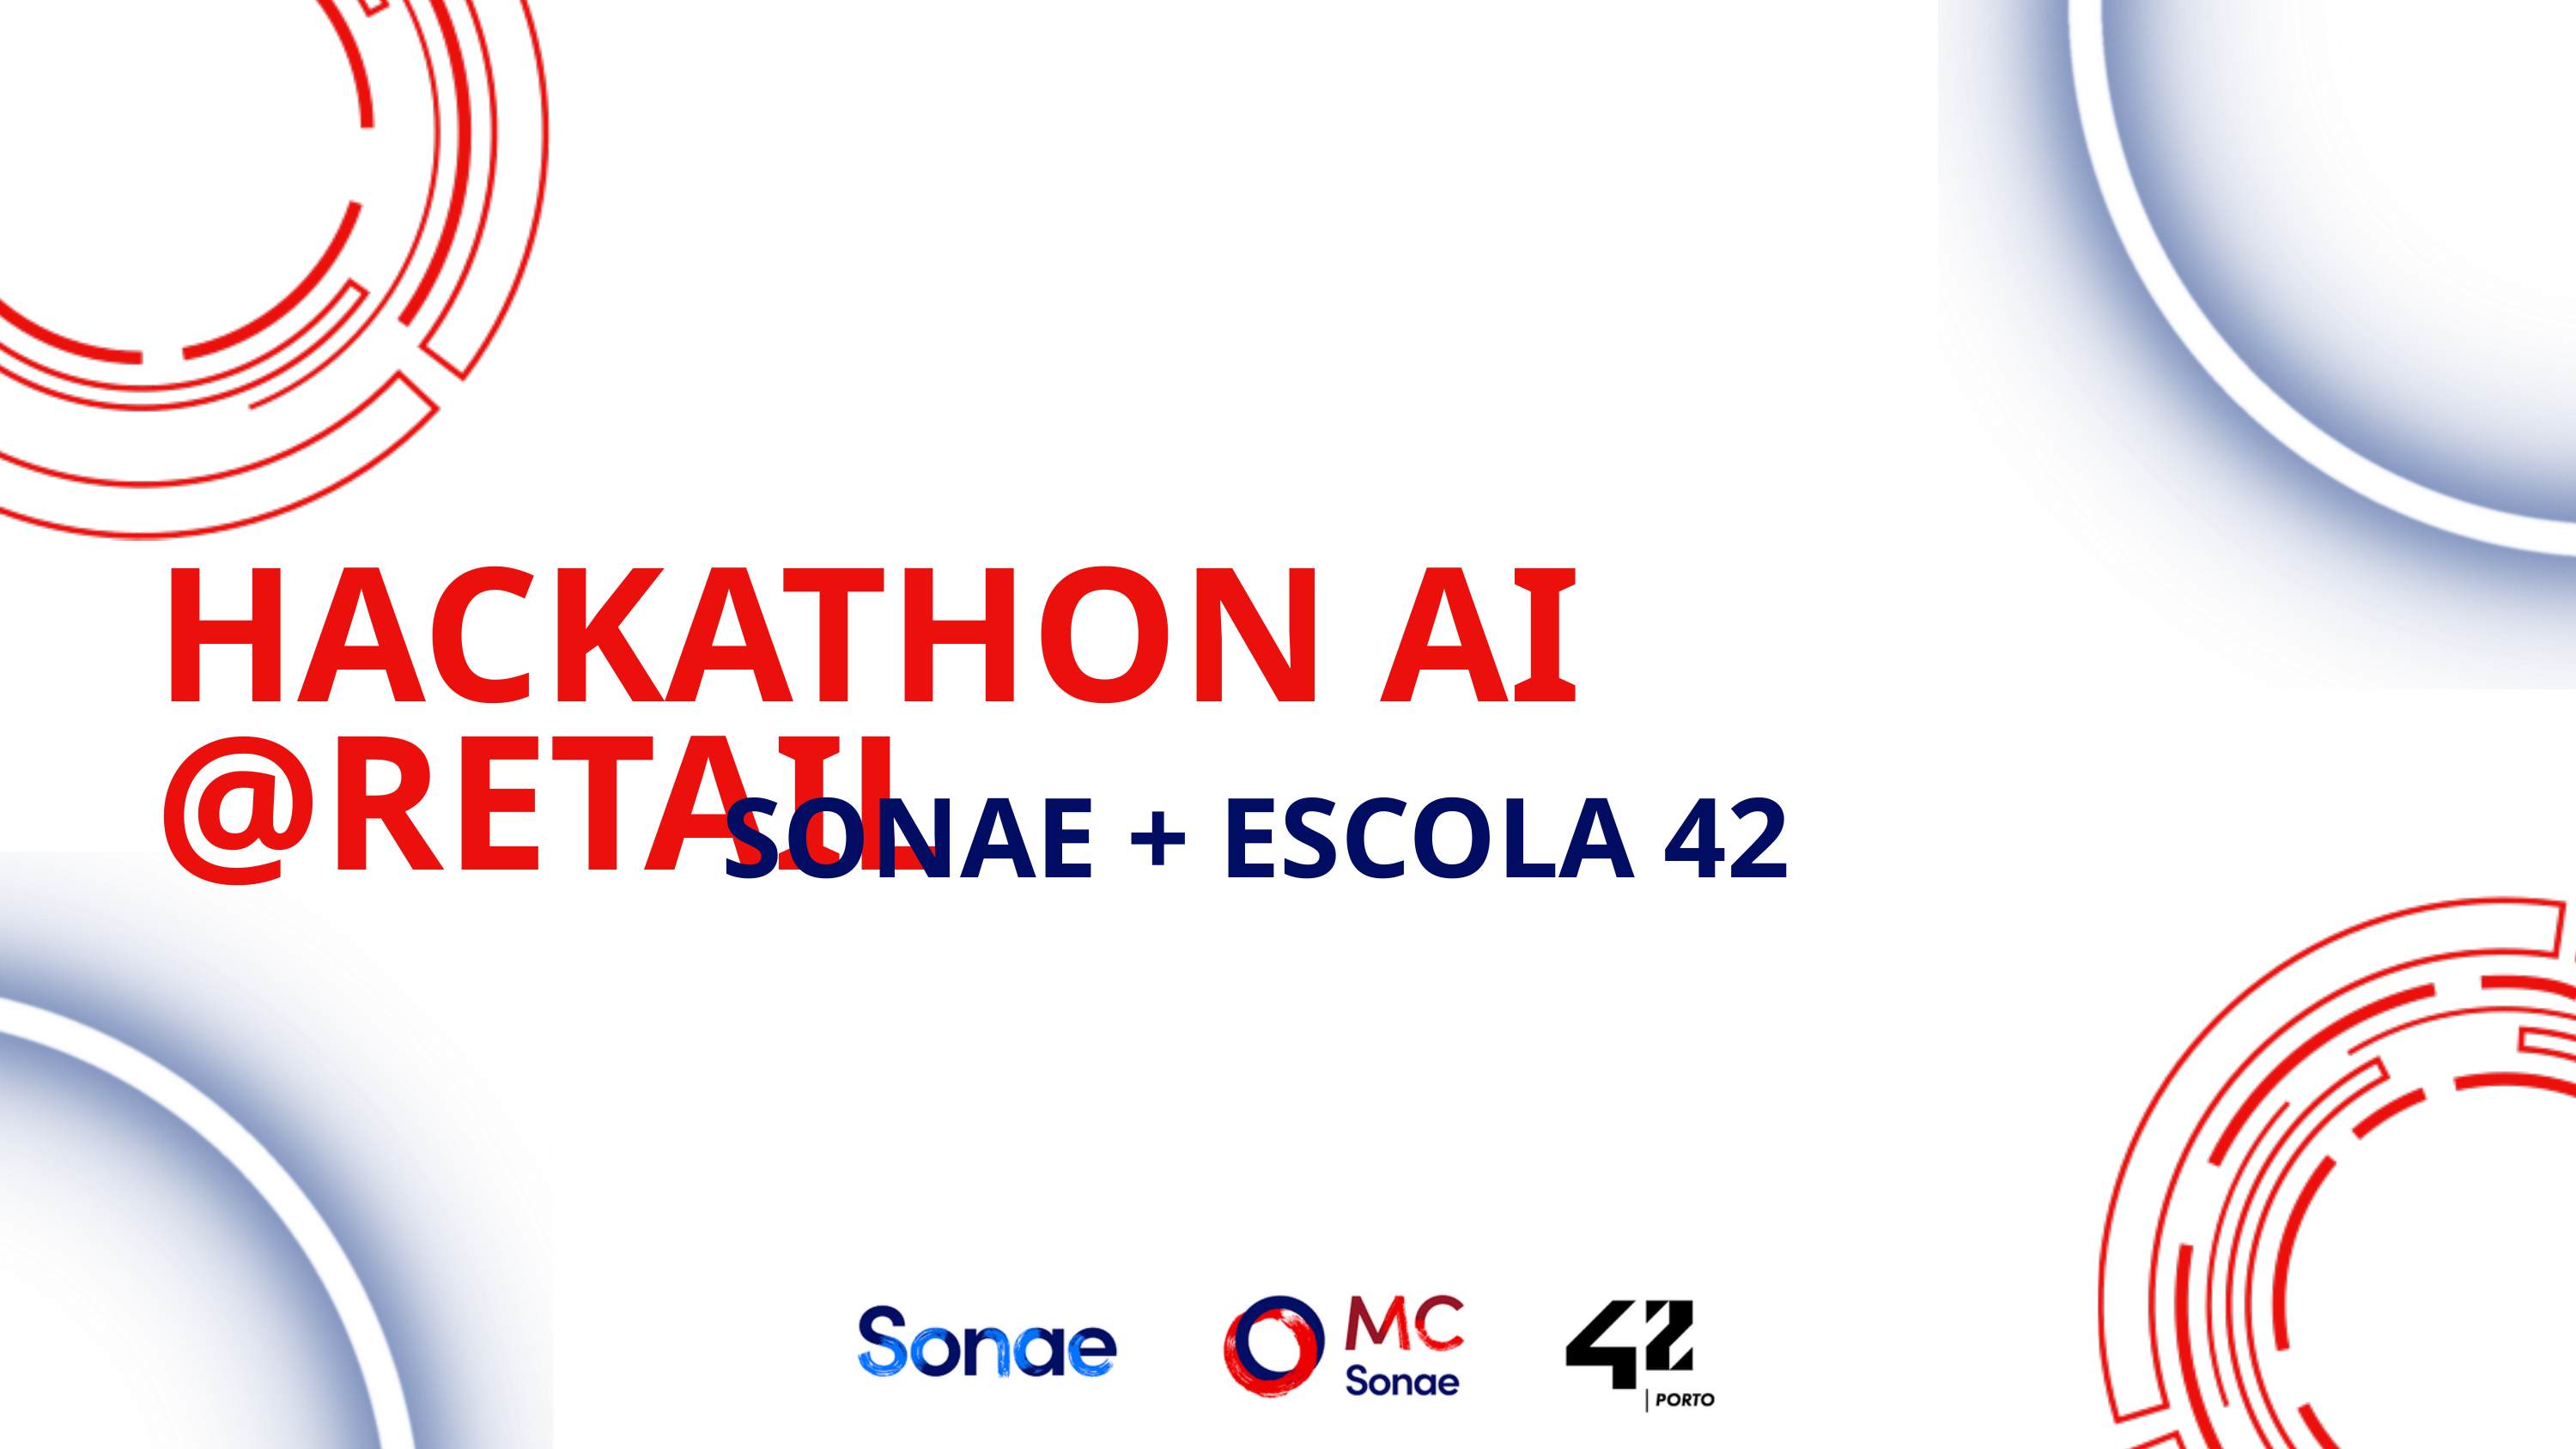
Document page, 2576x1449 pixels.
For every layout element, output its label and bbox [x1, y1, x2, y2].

text_box [154, 539, 2422, 909]
text_box [0, 852, 554, 1449]
text_box [2098, 894, 2576, 1449]
text_box [835, 1254, 1741, 1449]
text_box [0, 0, 554, 541]
text_box [1937, 0, 2576, 689]
